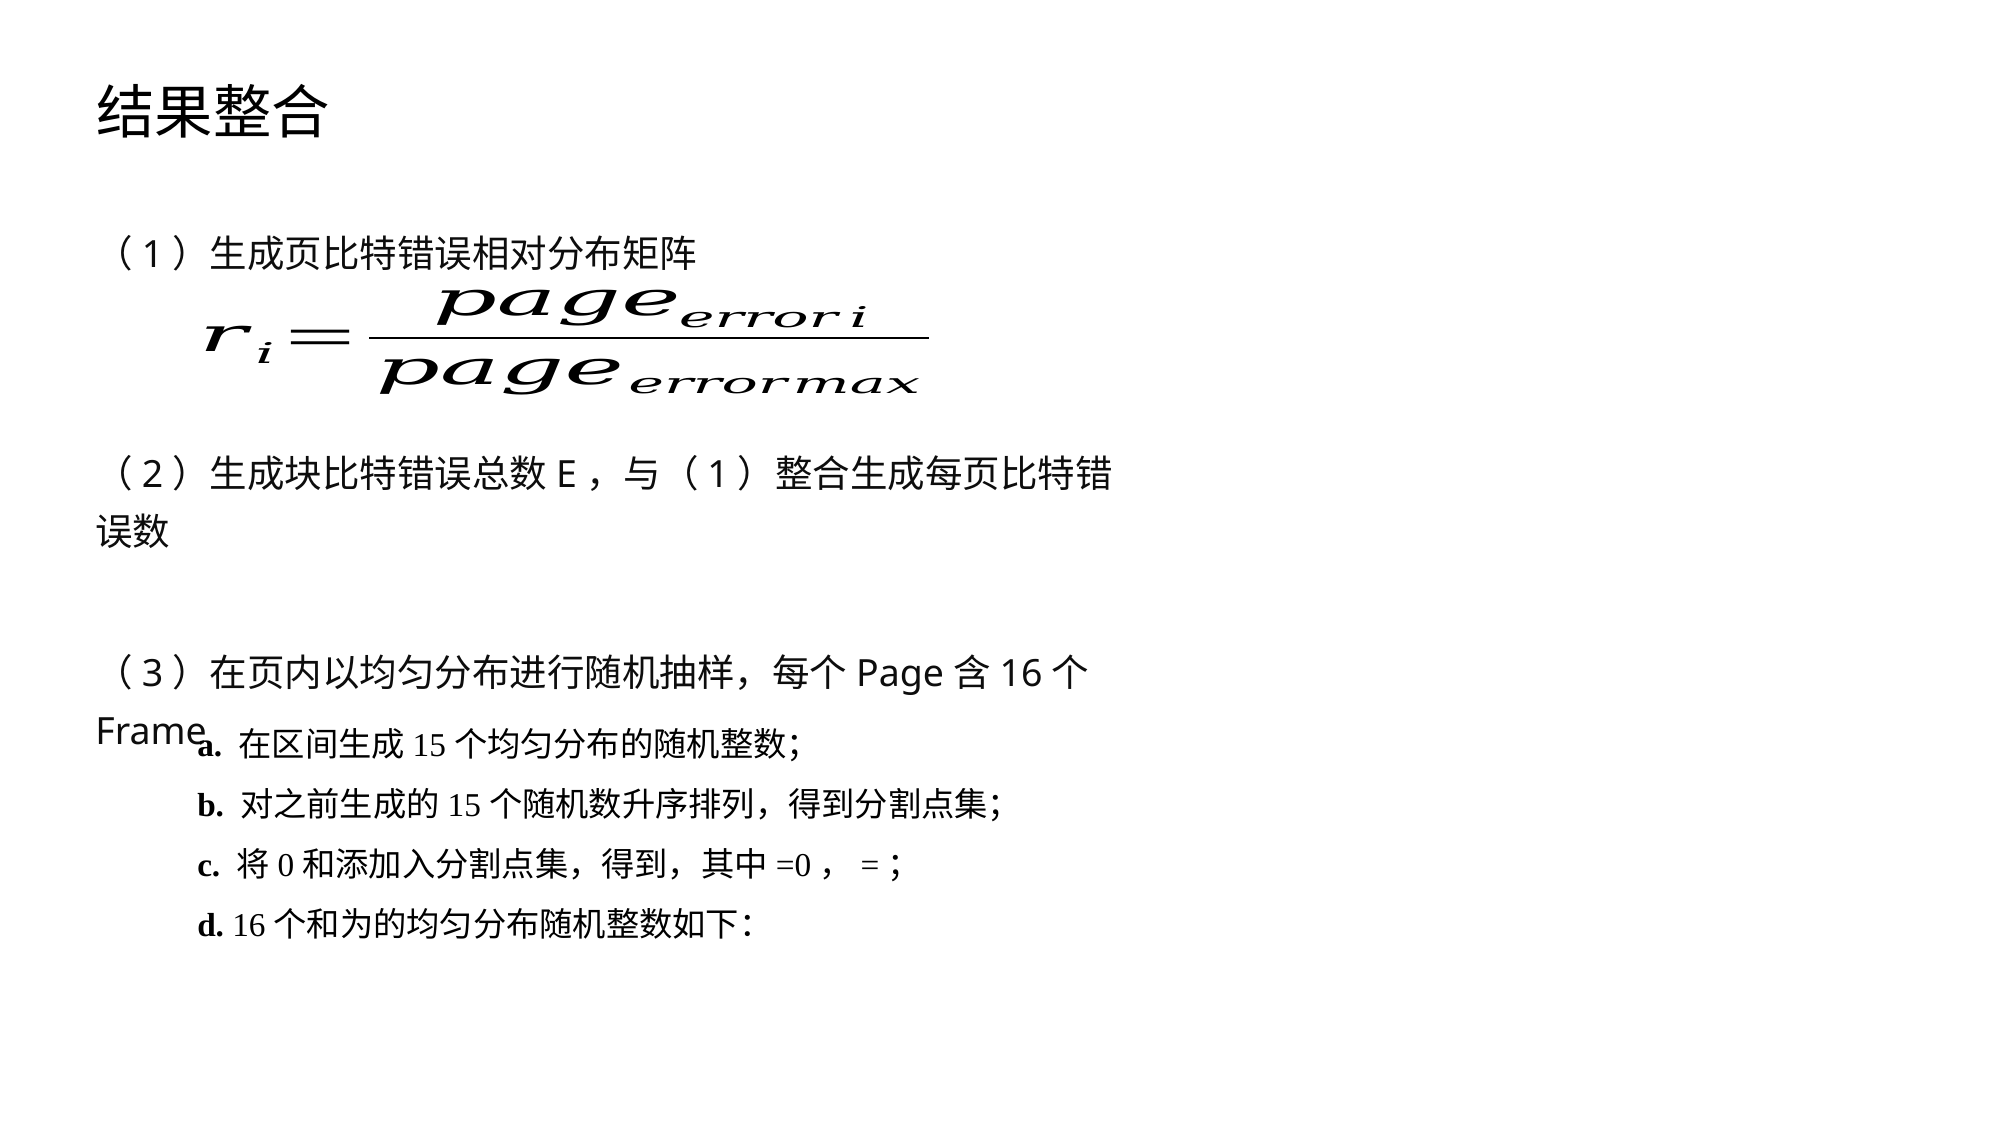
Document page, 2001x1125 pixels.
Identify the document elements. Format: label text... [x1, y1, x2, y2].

text_box 结果整合 [82, 67, 345, 153]
text_box （2）生成块比特错误总数E，与（1）整合生成每页比特错误数 [80, 428, 1164, 561]
text_box （3）在页内以均匀分布进行随机抽样，每个Page含16个Frame [80, 627, 1164, 760]
